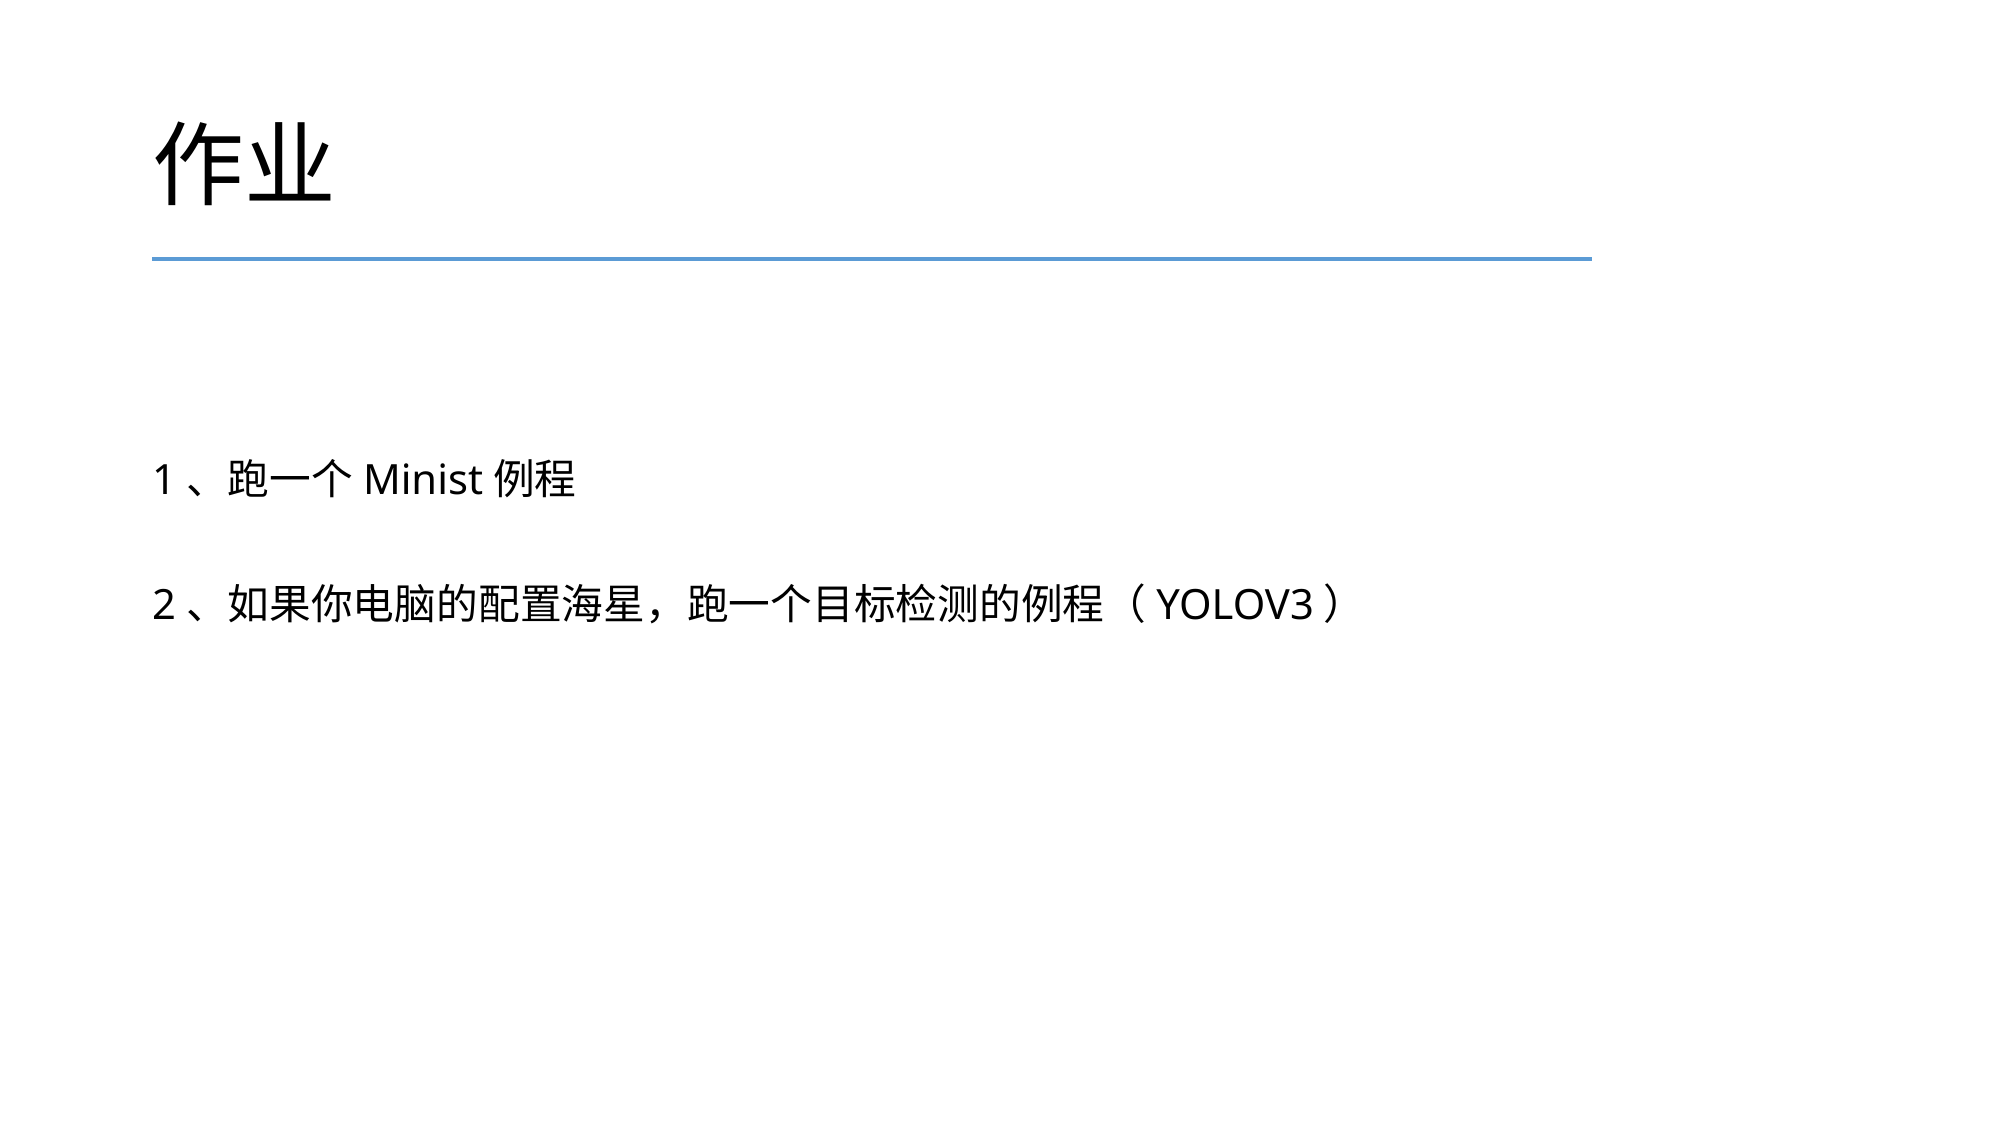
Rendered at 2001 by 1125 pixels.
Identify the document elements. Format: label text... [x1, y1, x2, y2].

title 作业 [137, 59, 1863, 278]
text_box 1、跑一个Minist例程 2、如果你电脑的配置海星，跑一个目标检测的例程（YOLOV3） [137, 370, 1461, 636]
